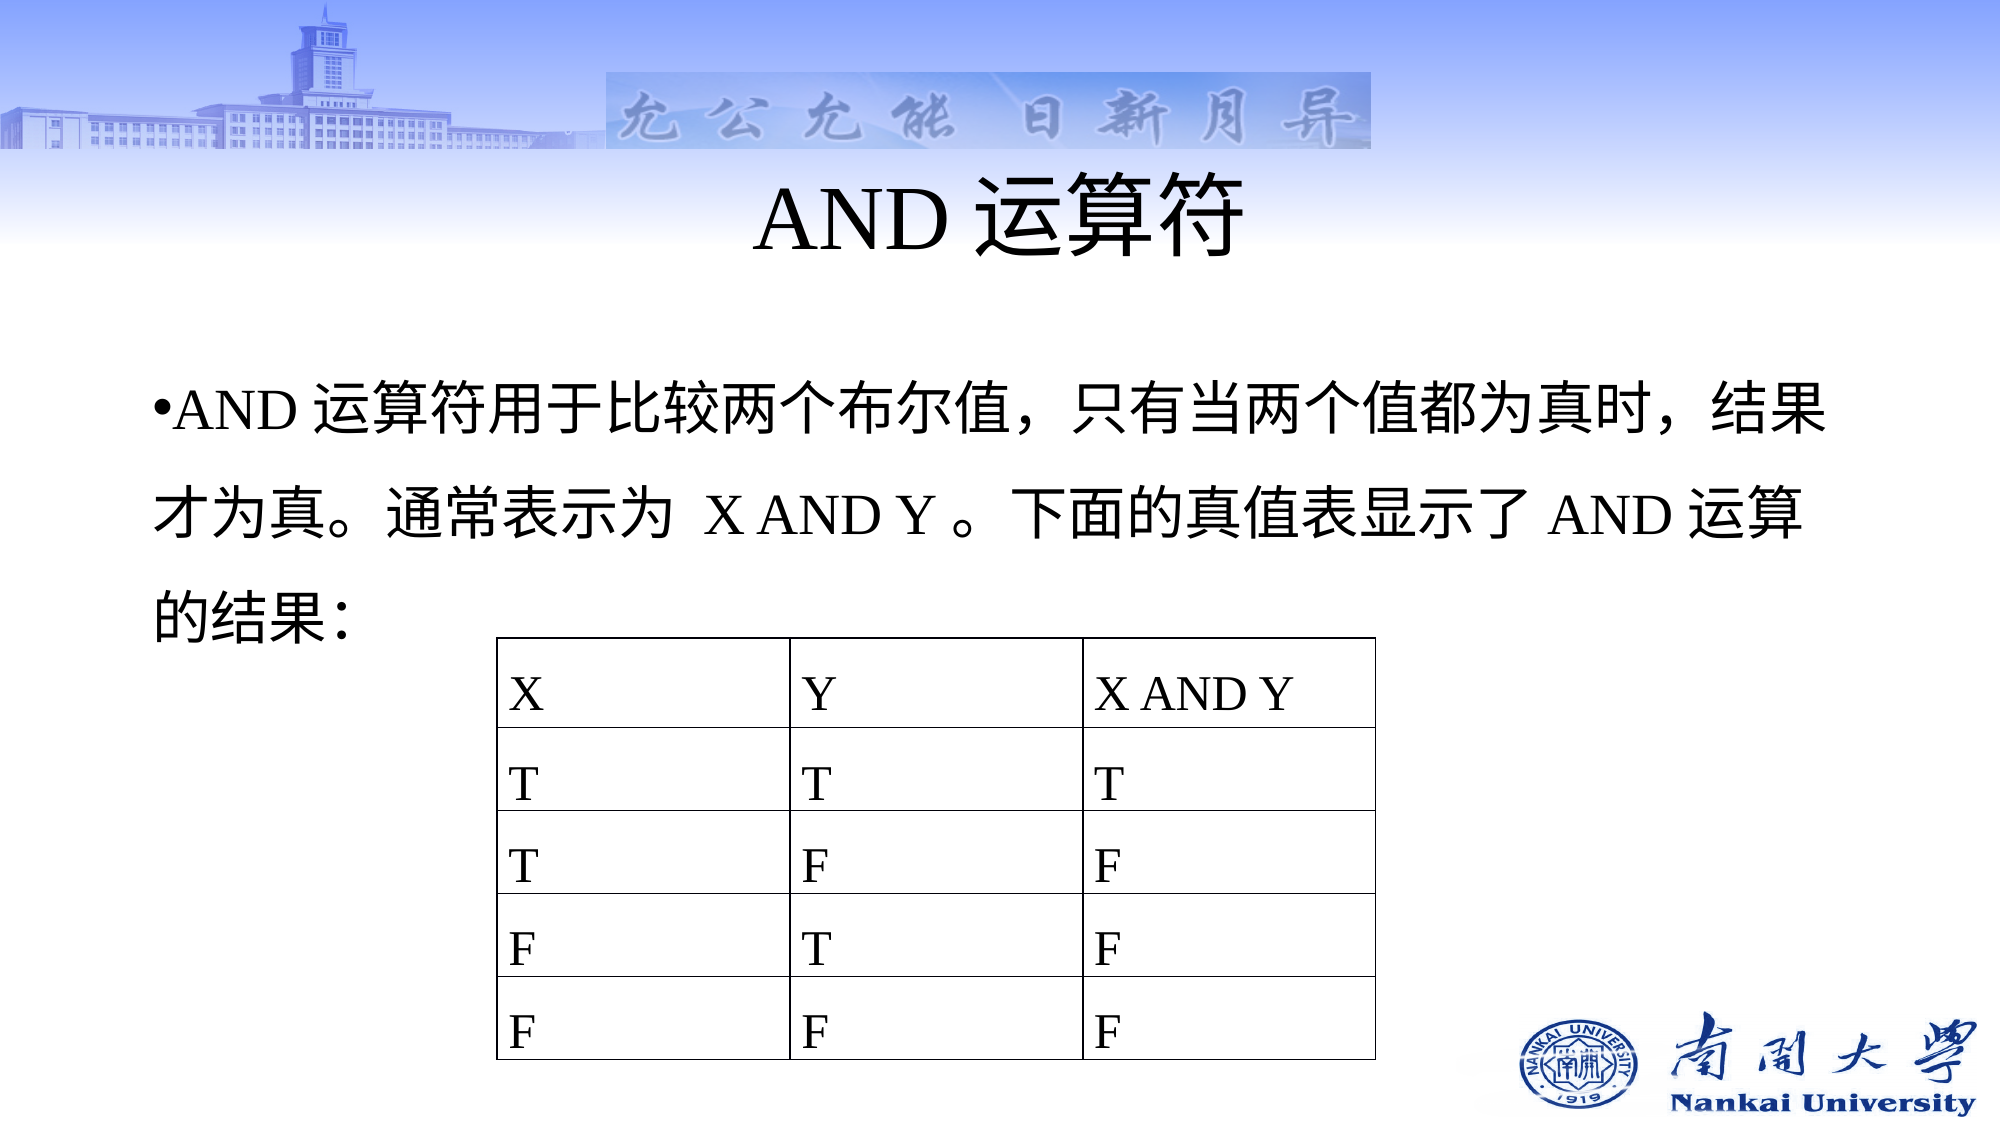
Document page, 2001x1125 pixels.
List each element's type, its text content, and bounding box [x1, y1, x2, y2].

table_header X [498, 639, 789, 727]
table_cell T [1084, 728, 1375, 810]
table_cell T [498, 728, 789, 810]
title AND运算符 [0, 111, 2000, 330]
table_header Y [791, 639, 1082, 727]
table_cell T [791, 894, 1082, 976]
table_cell F [498, 977, 789, 1059]
table_cell F [1084, 811, 1375, 893]
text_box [0, 93, 1371, 111]
title 问题8 [0, 12, 607, 36]
table_cell F [498, 894, 789, 976]
table_header X AND Y [1084, 639, 1375, 727]
table_cell T [791, 728, 1082, 810]
table_cell T [498, 811, 789, 893]
table_cell 可读性 [0, 66, 1371, 89]
table_cell F [1084, 977, 1375, 1059]
list AND运算符用于比较两个布尔值，只有当两个值都为真时，结果才为真。通常表示为 X AND Y。下面的真值表显示了AND运算的结果： [137, 329, 1863, 1014]
table_cell F [1084, 894, 1375, 976]
table_cell F [791, 811, 1082, 893]
title 计算机编程语言 [0, 40, 607, 62]
picture [1456, 1011, 1977, 1125]
table_cell F [791, 977, 1082, 1059]
